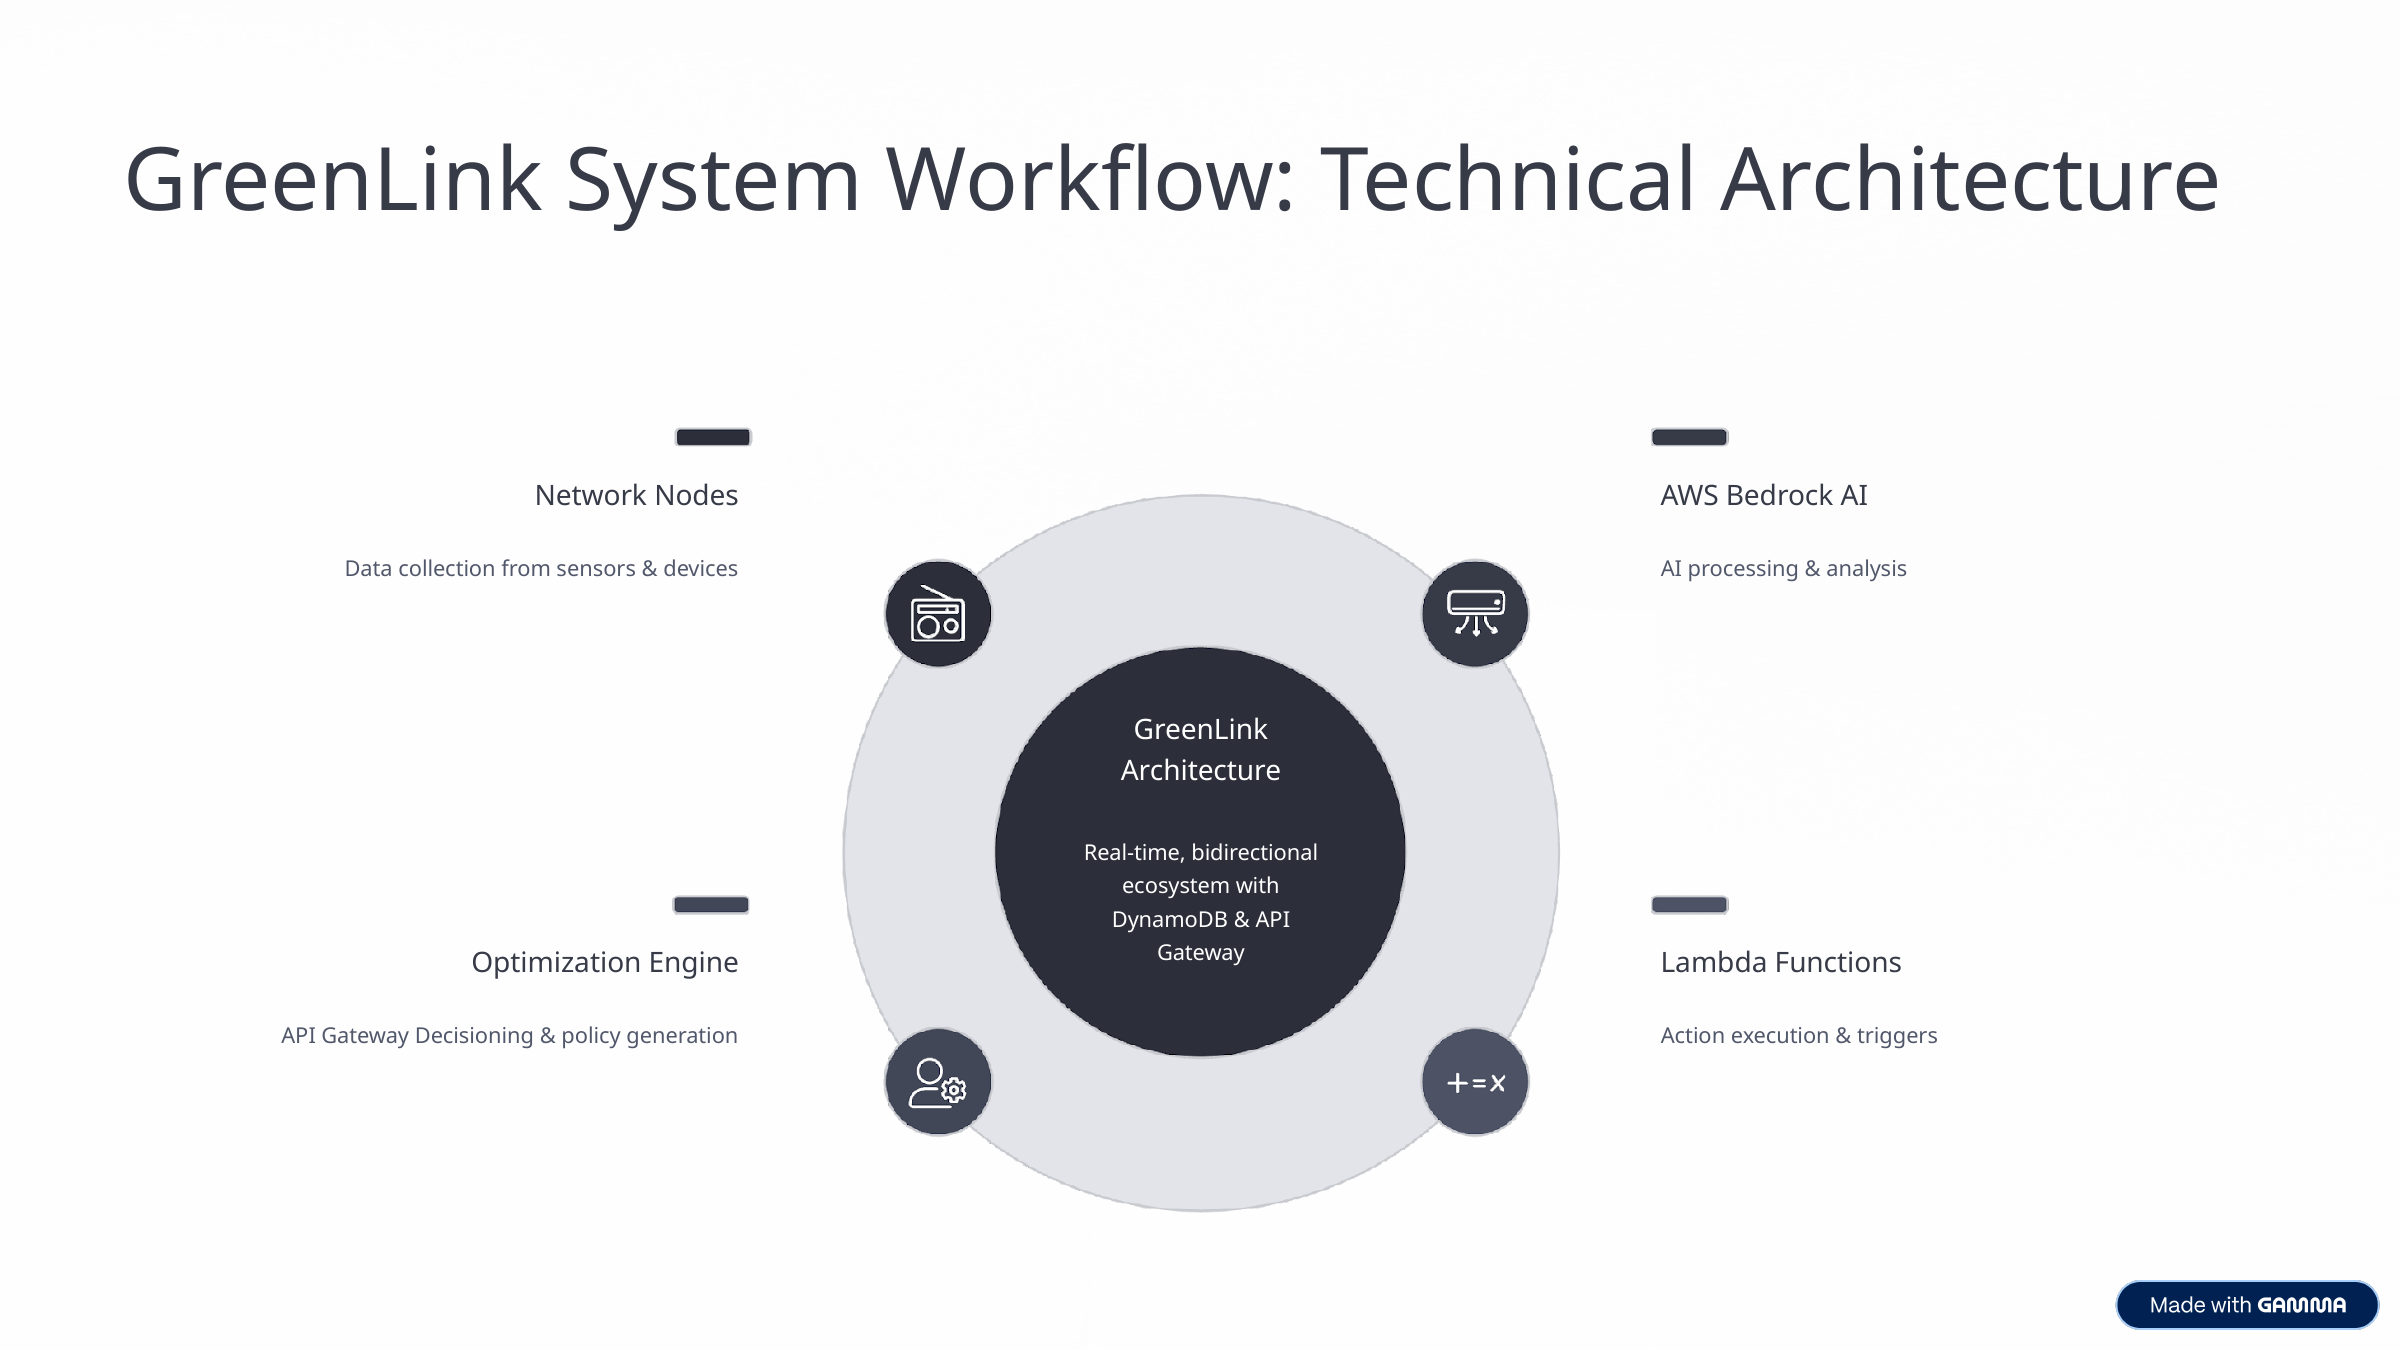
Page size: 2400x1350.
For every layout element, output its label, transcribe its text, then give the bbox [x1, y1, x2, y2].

picture [132, 387, 2389, 1339]
text_box GreenLink System Workflow: Technical Architecture [123, 96, 2277, 318]
